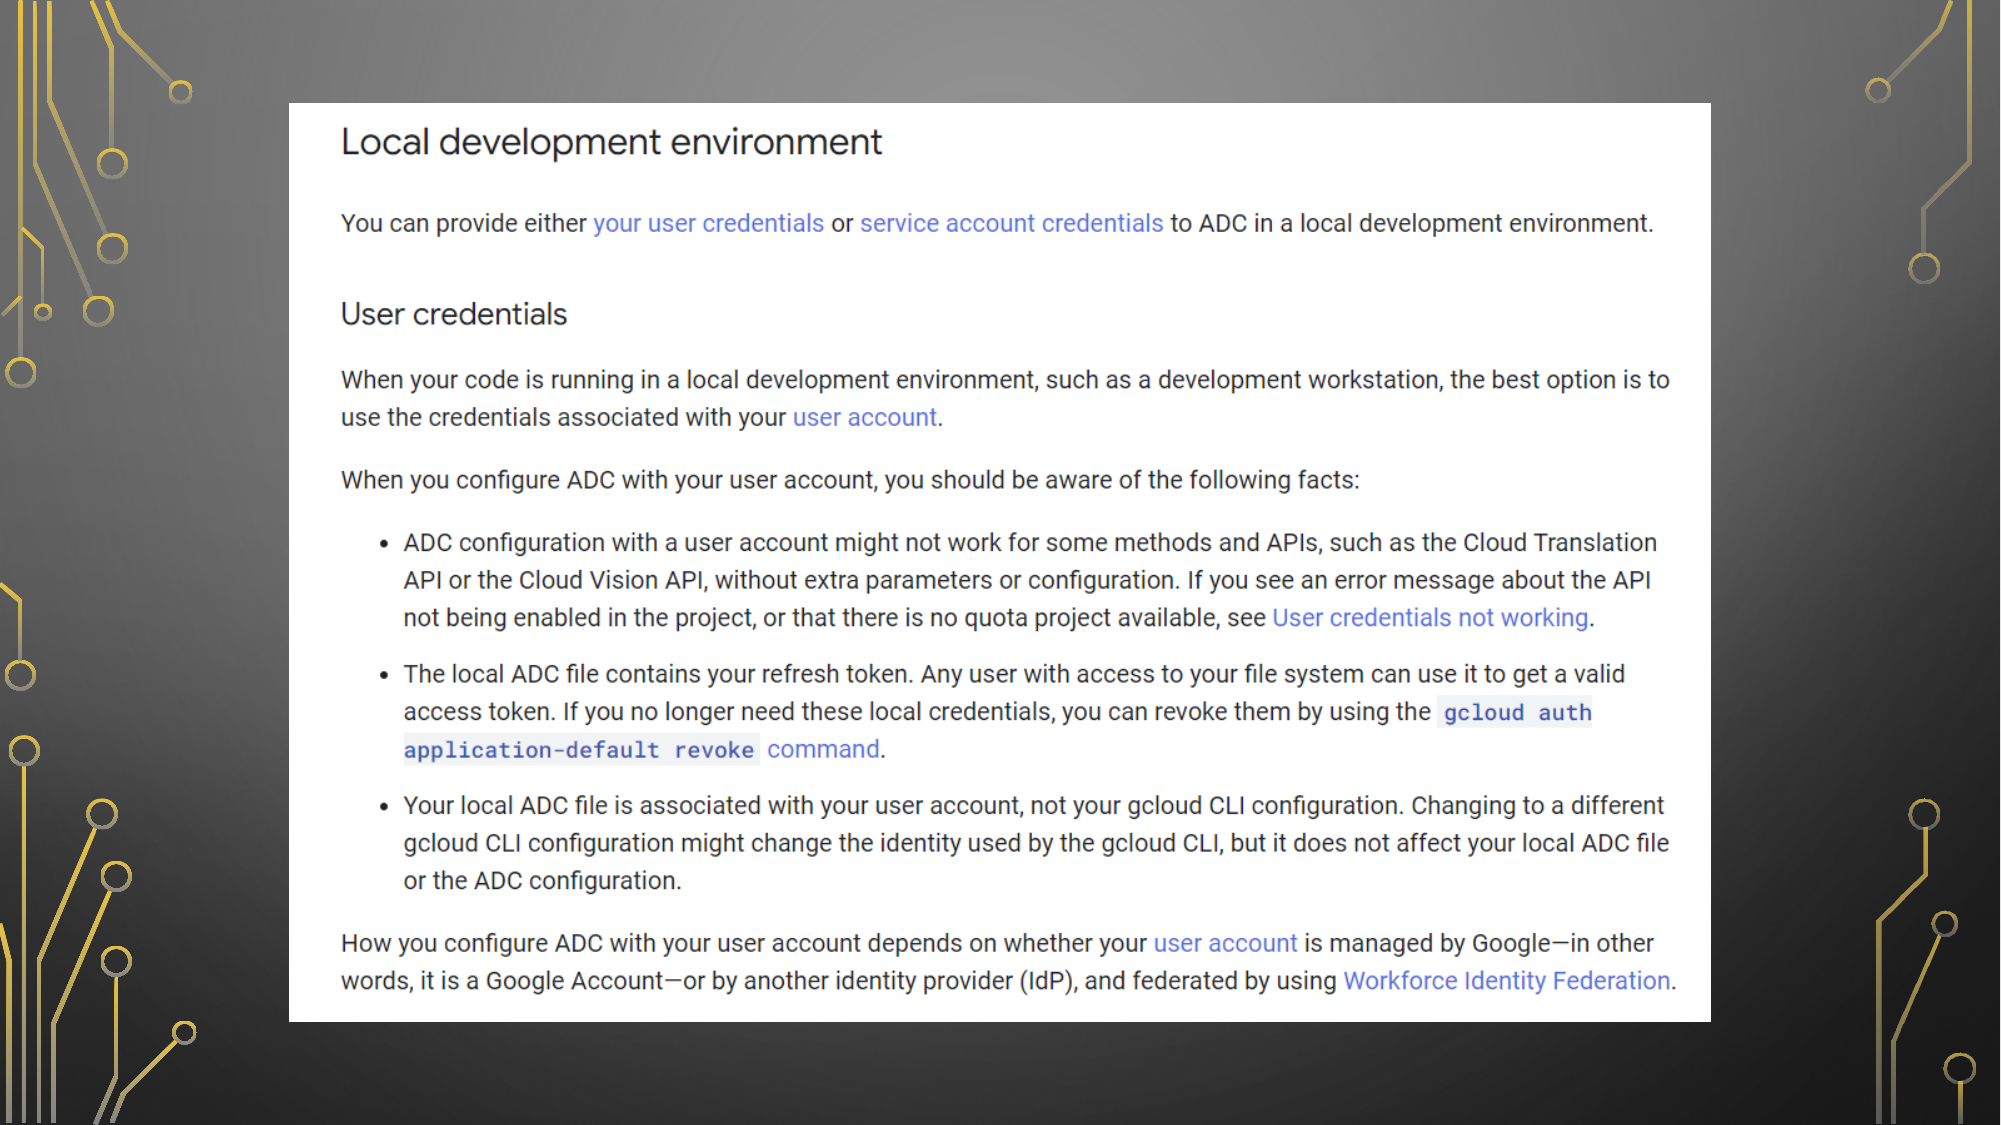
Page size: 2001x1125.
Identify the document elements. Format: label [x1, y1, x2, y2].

picture [289, 103, 1711, 1022]
